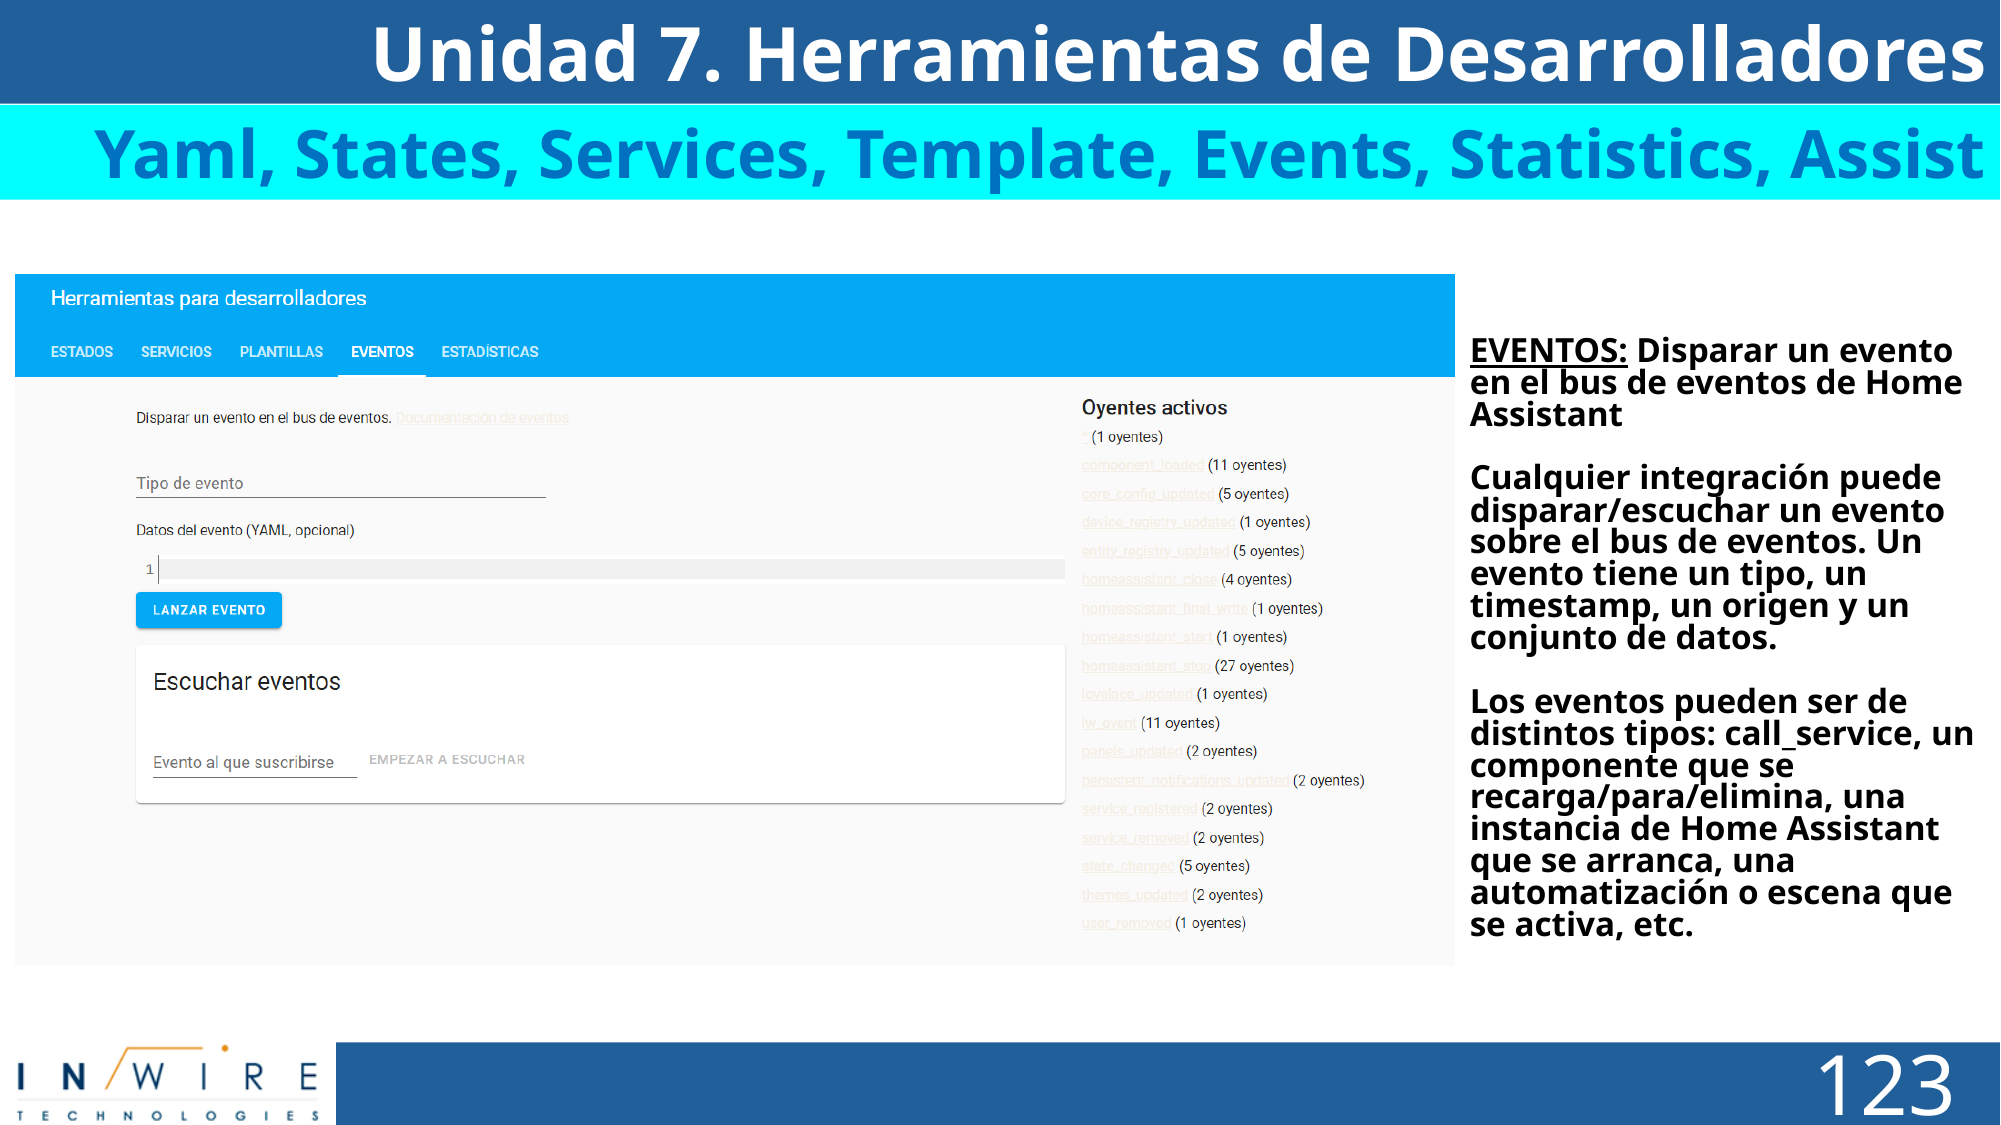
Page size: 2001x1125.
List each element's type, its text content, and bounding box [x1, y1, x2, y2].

picture [14, 376, 1455, 967]
picture [265, 347, 272, 356]
text_box Unidad 7. Herramientas de Desarrolladores [0, 0, 2000, 104]
picture [232, 291, 238, 304]
picture [133, 295, 138, 304]
picture [0, 1037, 336, 1125]
text_box Yaml, States, Services, Template, Events, Statistics, Assist [0, 104, 2000, 200]
text_box EVENTOS: Disparar un evento en el bus de eventos de Home Assistant Cualquier integración puede disparar/escuchar un evento sobre el bus de eventos. Un evento tiene un tipo, un timestamp, un origen y un conjunto de datos. Los eventos pueden ser de distintos tipos: call_service, un componente que se recarga/para/elimina, una instancia de Home Assistant que se arranca, una automatización o escena que se activa, etc. [1455, 329, 2000, 951]
